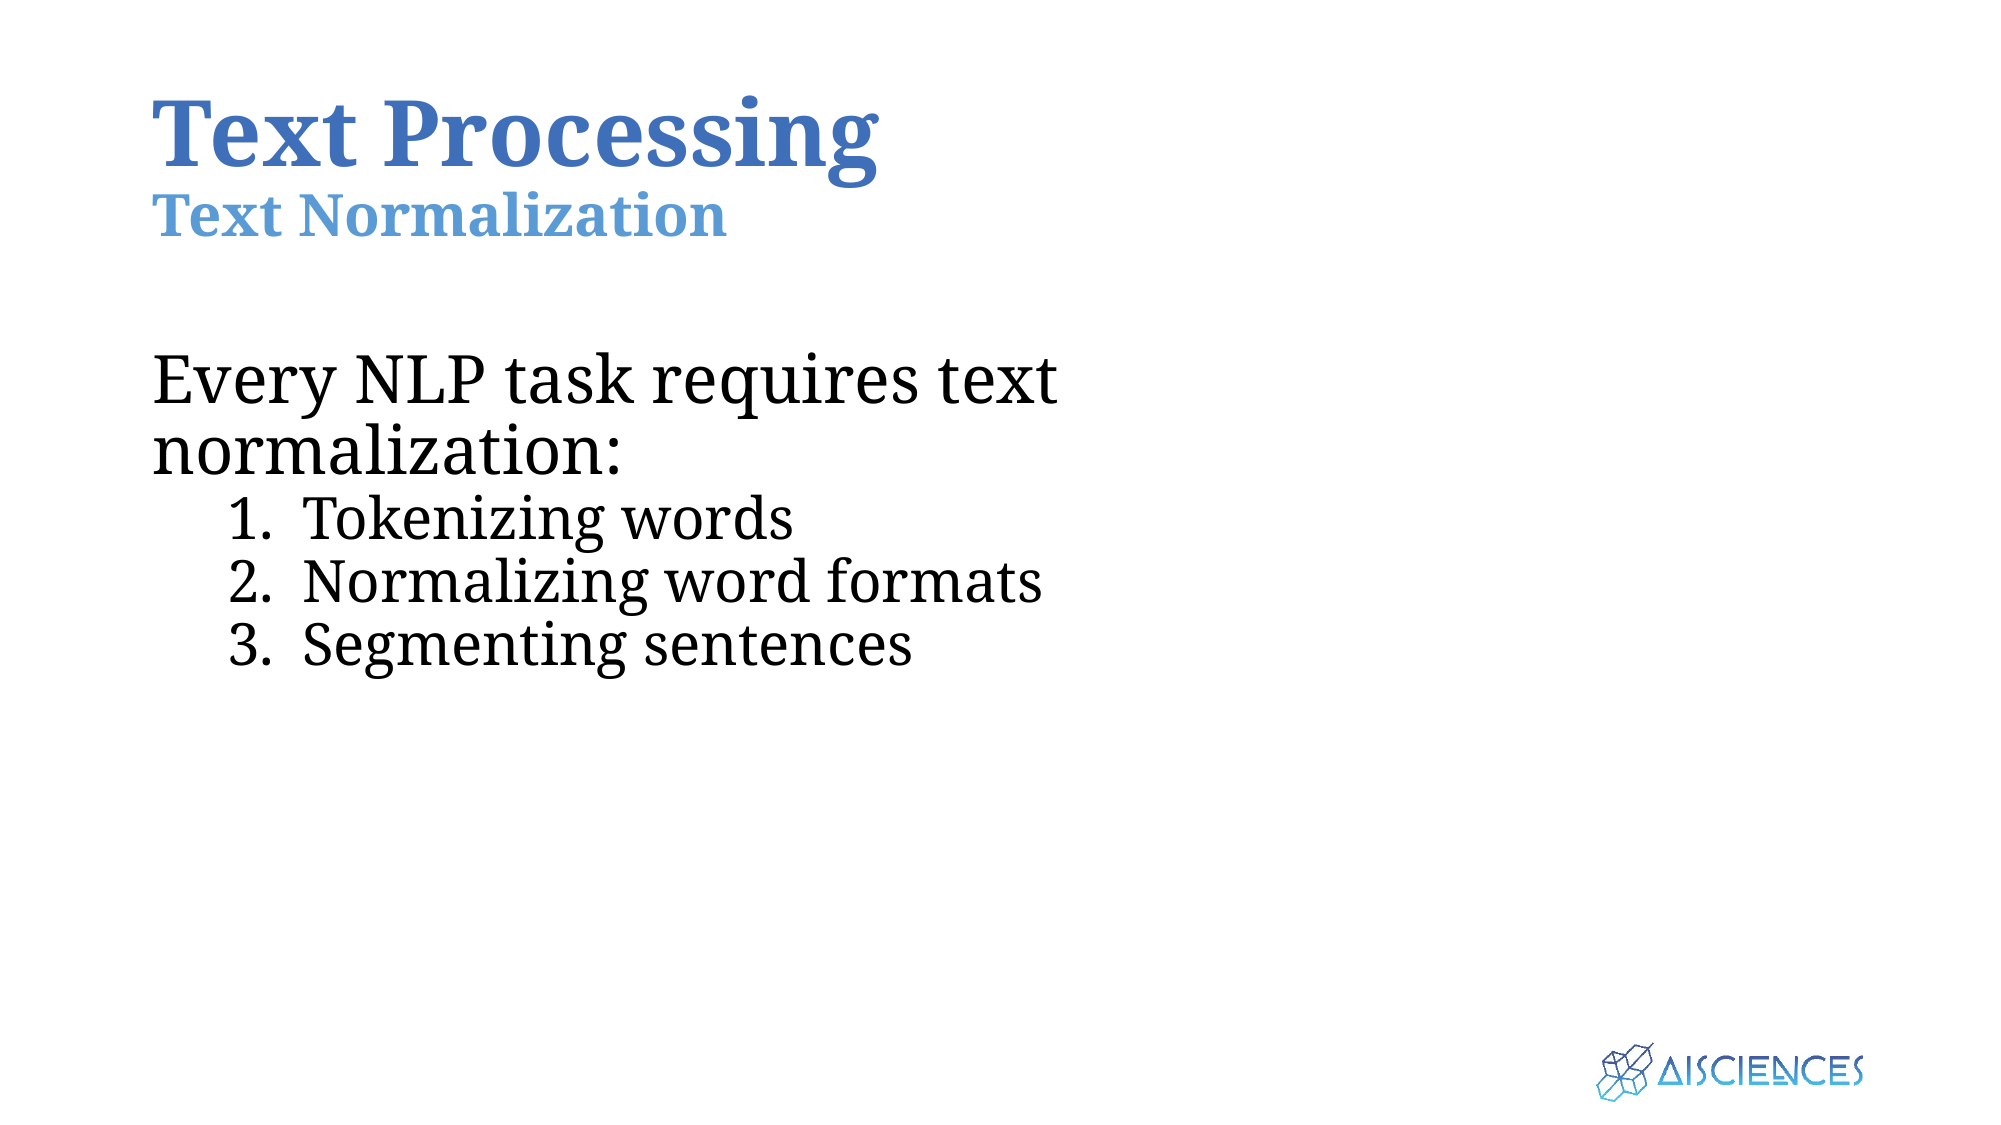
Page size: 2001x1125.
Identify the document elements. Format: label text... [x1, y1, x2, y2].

picture [1596, 1042, 1863, 1102]
text_box Every NLP task requires text normalization: Tokenizing words Normalizing word formats Segmenting sentences [137, 338, 1385, 686]
title Text Processing Text Normalization [137, 59, 1863, 278]
